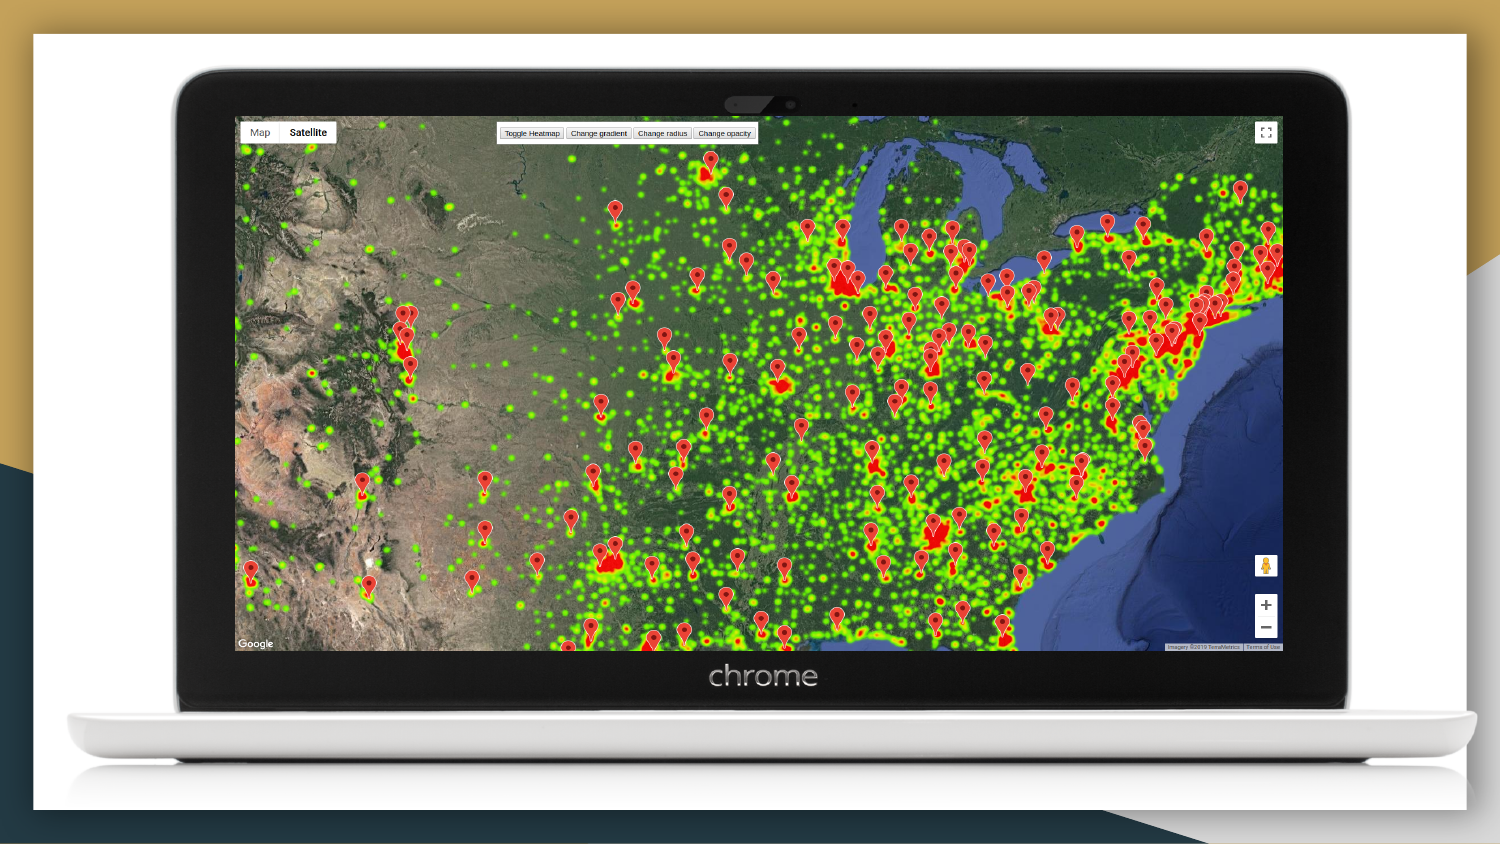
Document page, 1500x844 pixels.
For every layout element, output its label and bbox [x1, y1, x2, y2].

picture [63, 64, 1478, 808]
